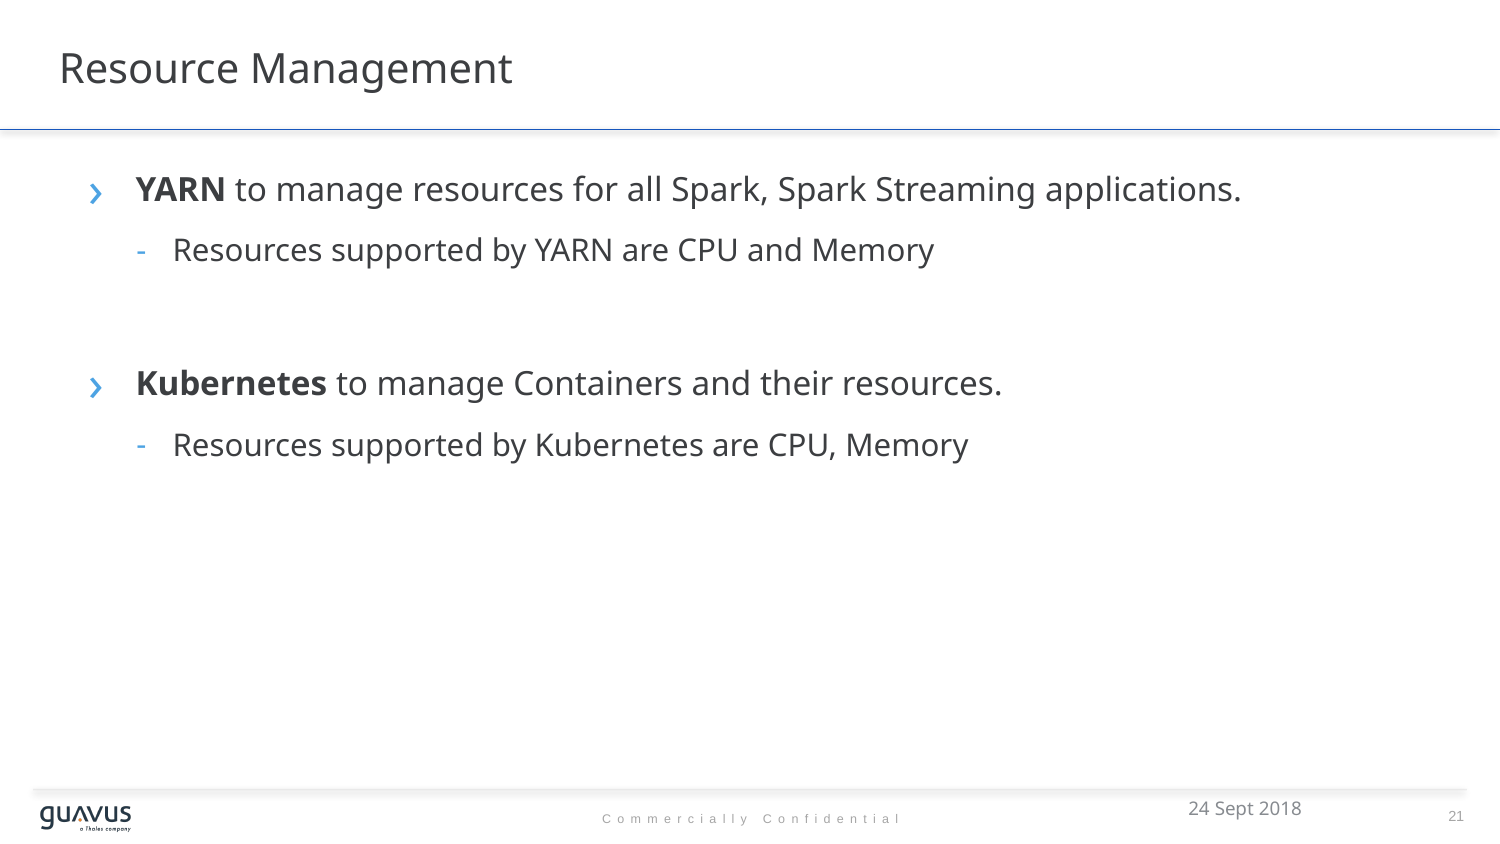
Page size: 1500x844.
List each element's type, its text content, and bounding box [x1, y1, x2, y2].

picture [27, 796, 146, 841]
list YARN to manage resources for all Spark, Spark Streaming applications. Resources supported by YARN are CPU and Memory Kubernetes to manage Containers and their resources. Resources supported by Kubernetes are CPU, Memory [44, 160, 1444, 740]
title Resource Management [43, 10, 1467, 128]
